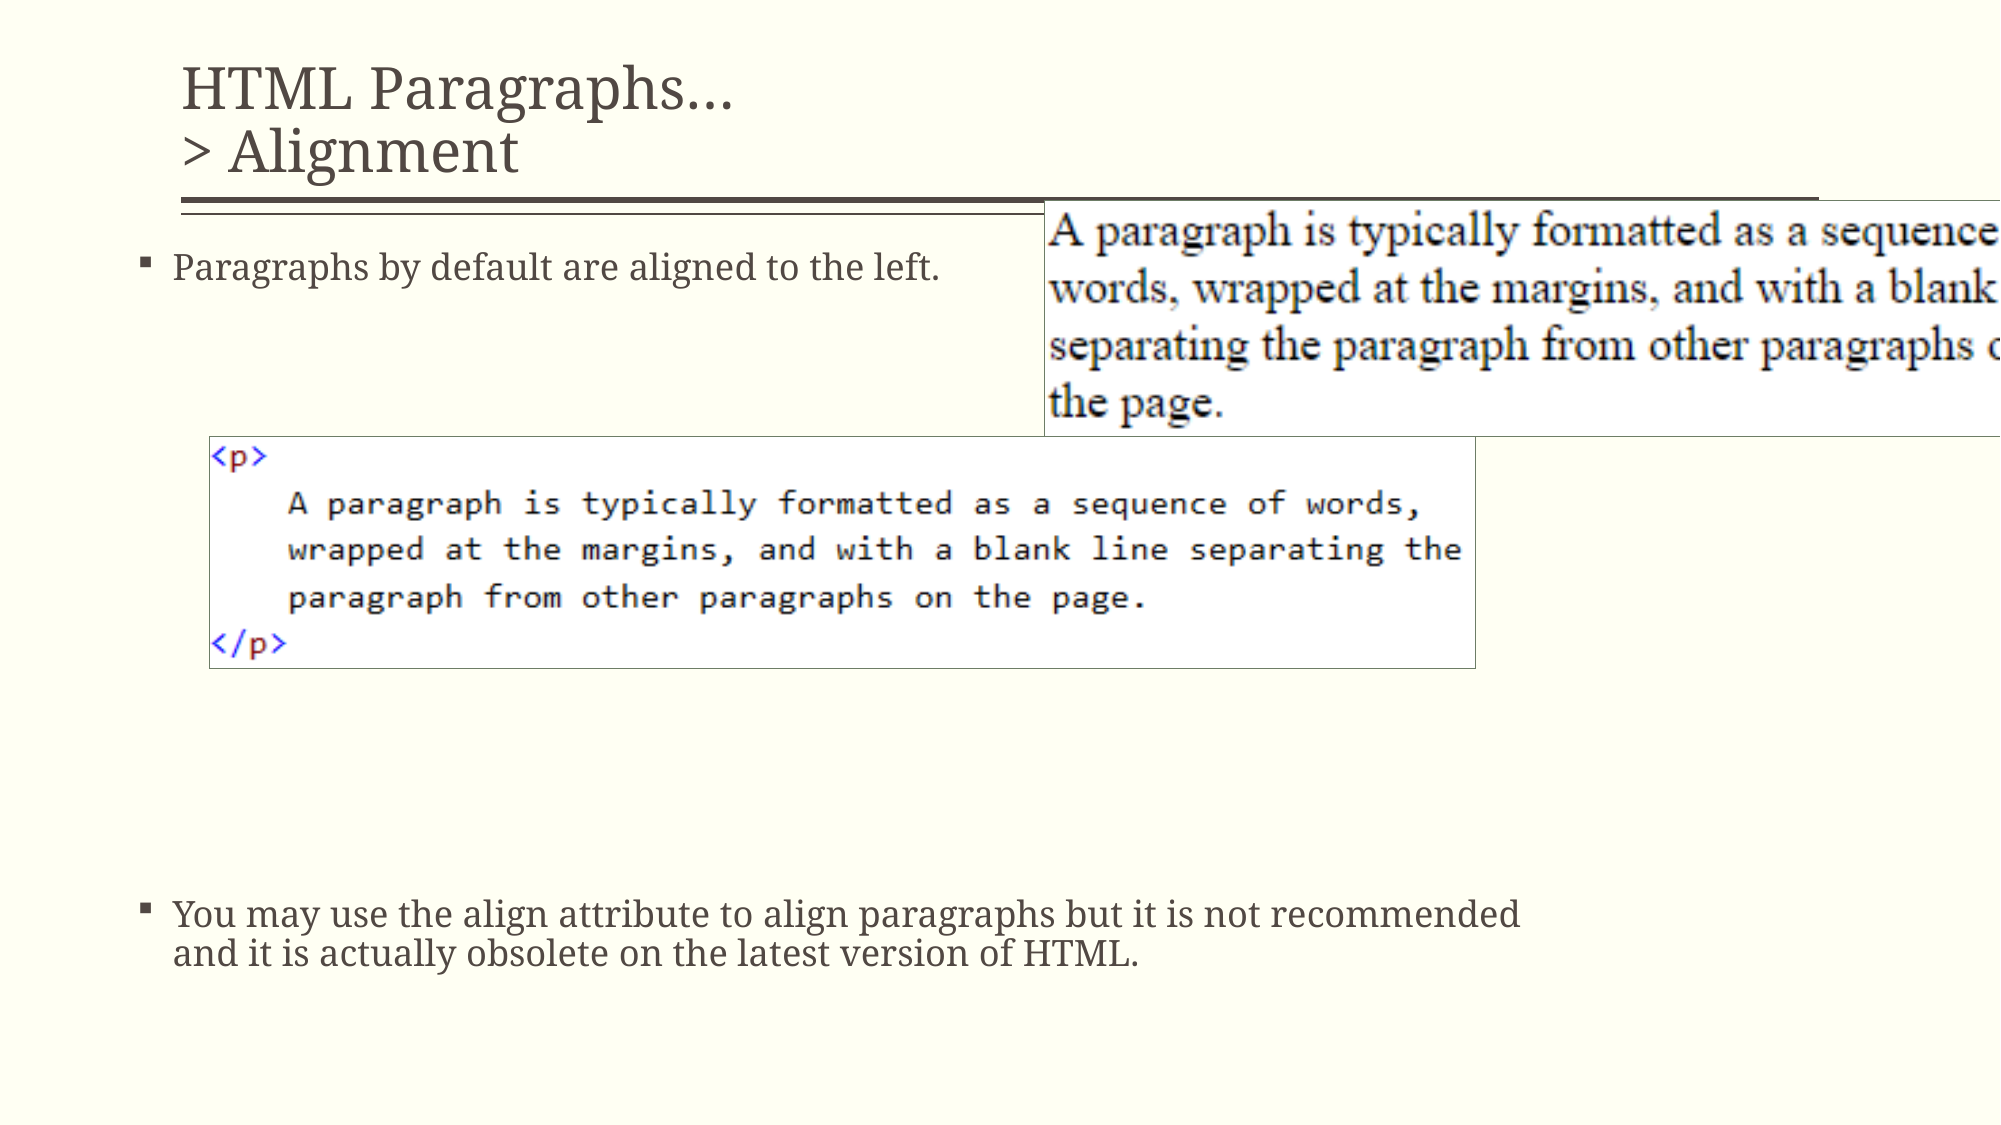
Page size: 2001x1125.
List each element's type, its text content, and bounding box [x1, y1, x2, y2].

picture [209, 200, 2000, 669]
title HTML Paragraphs… > Alignment [181, 12, 1819, 193]
list Paragraphs by default are aligned to the left. You may use the align attribute to align paragraphs but it is not recommended and it is actually obsolete on the latest version of HTML. [137, 241, 1548, 983]
